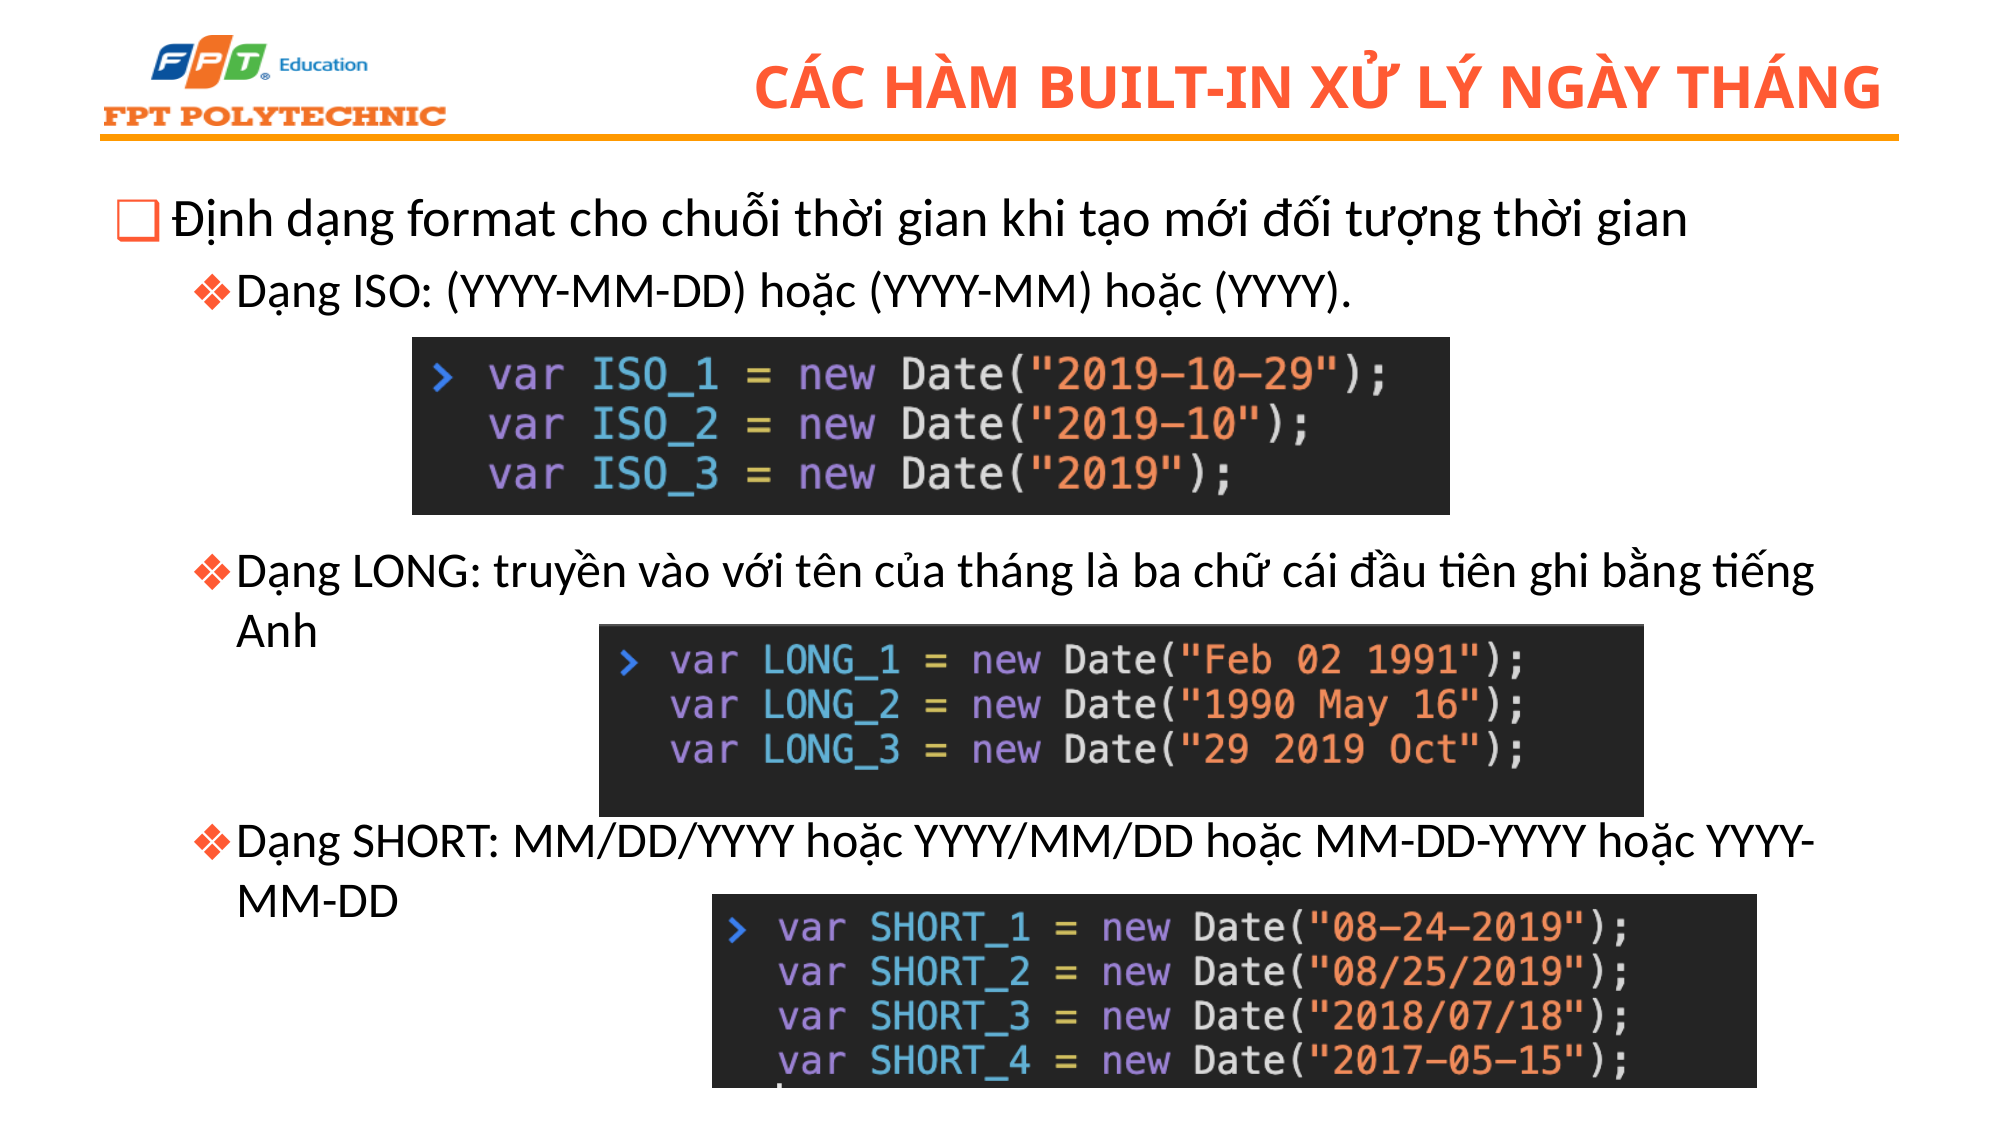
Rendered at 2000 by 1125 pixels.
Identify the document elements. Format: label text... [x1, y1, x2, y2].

picture [711, 894, 1757, 1088]
list Định dạng format cho chuỗi thời gian khi tạo mới đối tượng thời gian Dạng ISO: (YYYY-MM-DD) hoặc (YYYY-MM) hoặc (YYYY). Dạng LONG: truyền vào với tên của tháng là ba chữ cái đầu tiên ghi bằng tiếng Anh Dạng SHORT: MM/DD/YYYY hoặc YYYY/MM/DD hoặc MM-DD-YYYY hoặc YYYY-MM-DD [99, 174, 1900, 1038]
title Các hàm built-in xử lý ngày tháng [449, 45, 1900, 125]
picture [599, 624, 1644, 817]
picture [411, 337, 1450, 515]
picture [104, 35, 450, 126]
